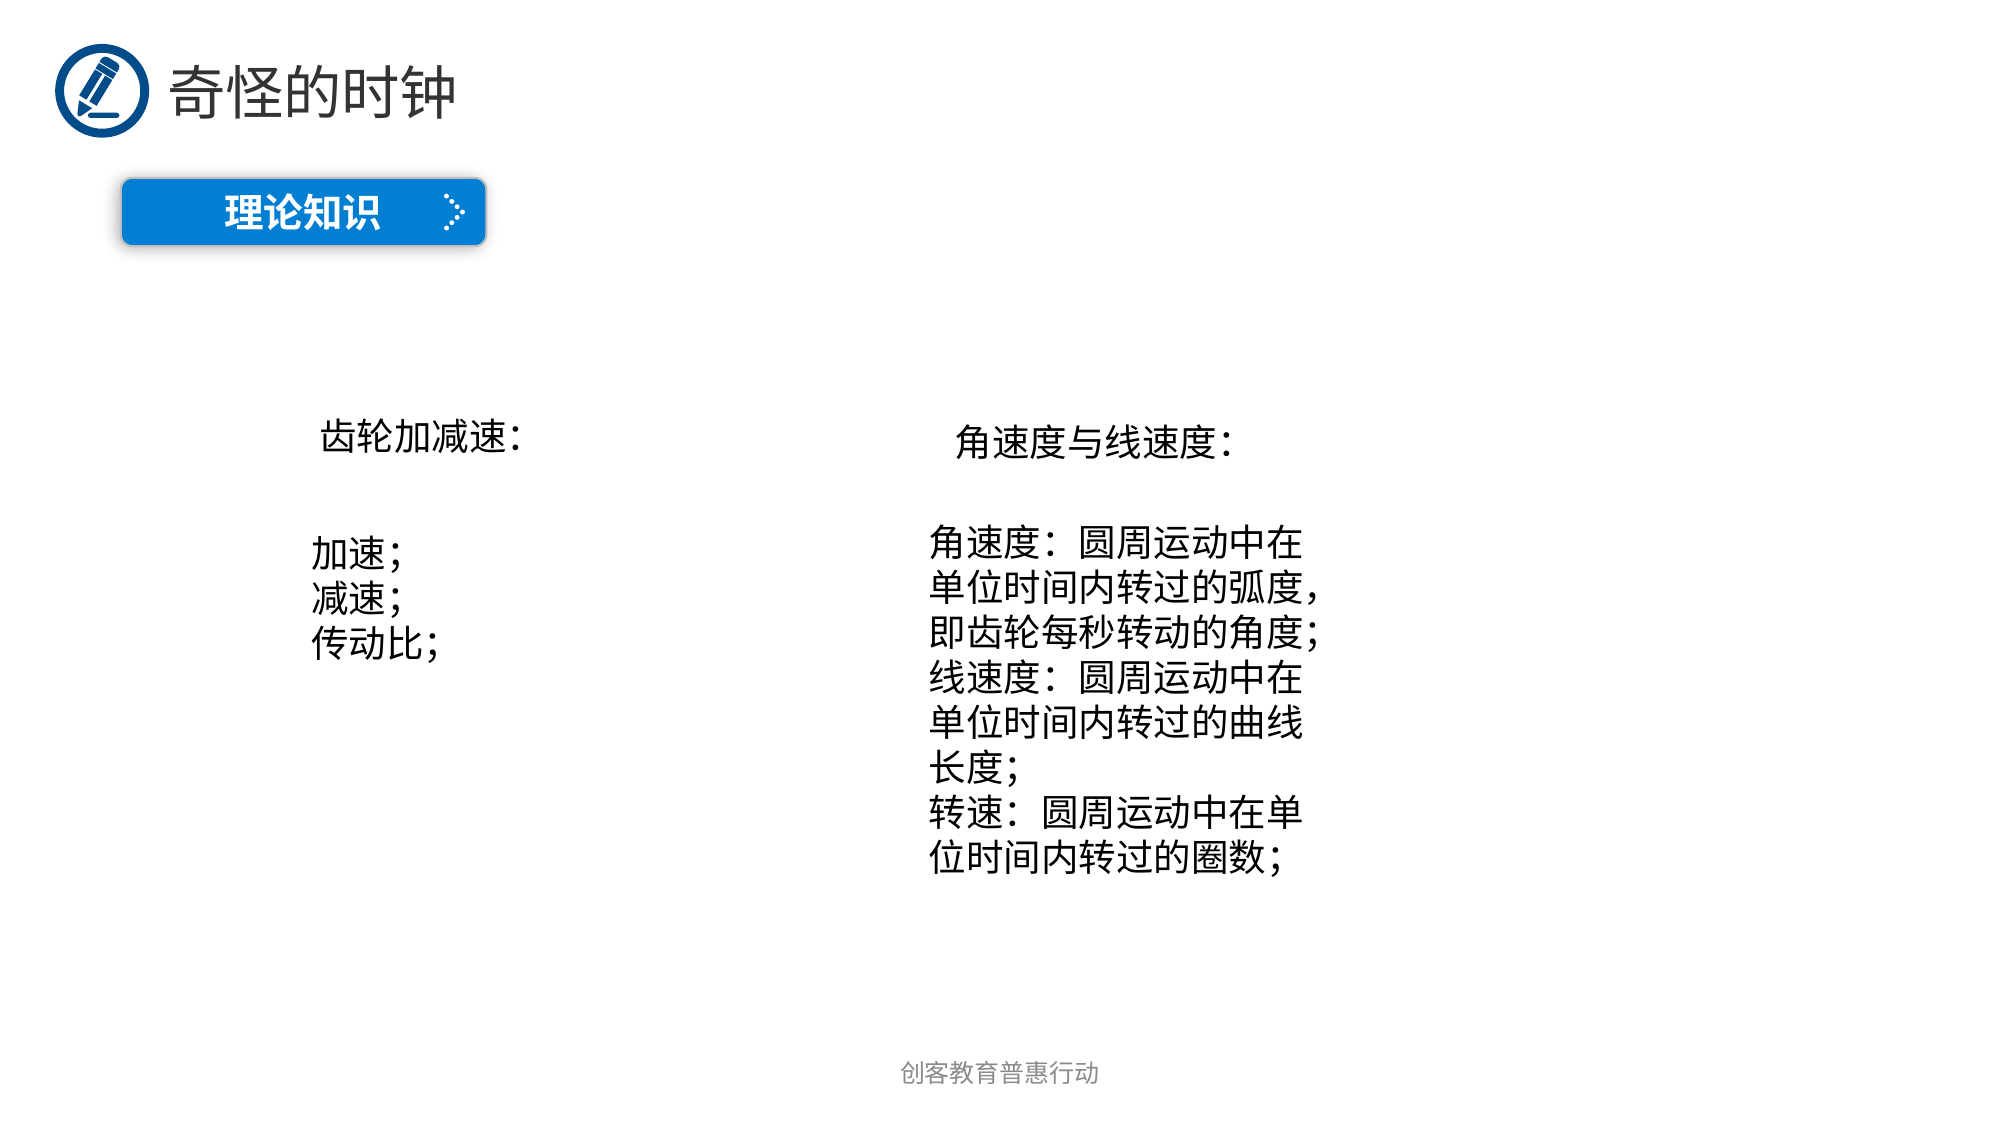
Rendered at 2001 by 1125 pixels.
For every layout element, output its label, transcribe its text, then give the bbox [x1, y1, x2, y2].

text_box 角速度与线速度： [940, 411, 1242, 472]
text_box 奇怪的时钟 [147, 46, 479, 137]
text_box 加速； 减速； 传动比； [296, 523, 707, 673]
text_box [120, 177, 487, 247]
text_box 角速度：圆周运动中在单位时间内转过的弧度，即齿轮每秒转动的角度； 线速度：圆周运动中在单位时间内转过的曲线长度； 转速：圆周运动中在单位时间内转过的圈数； [914, 511, 1324, 887]
footer 创客教育普惠行动 [662, 1042, 1338, 1103]
text_box 齿轮加减速： [304, 405, 600, 466]
text_box [55, 43, 150, 138]
